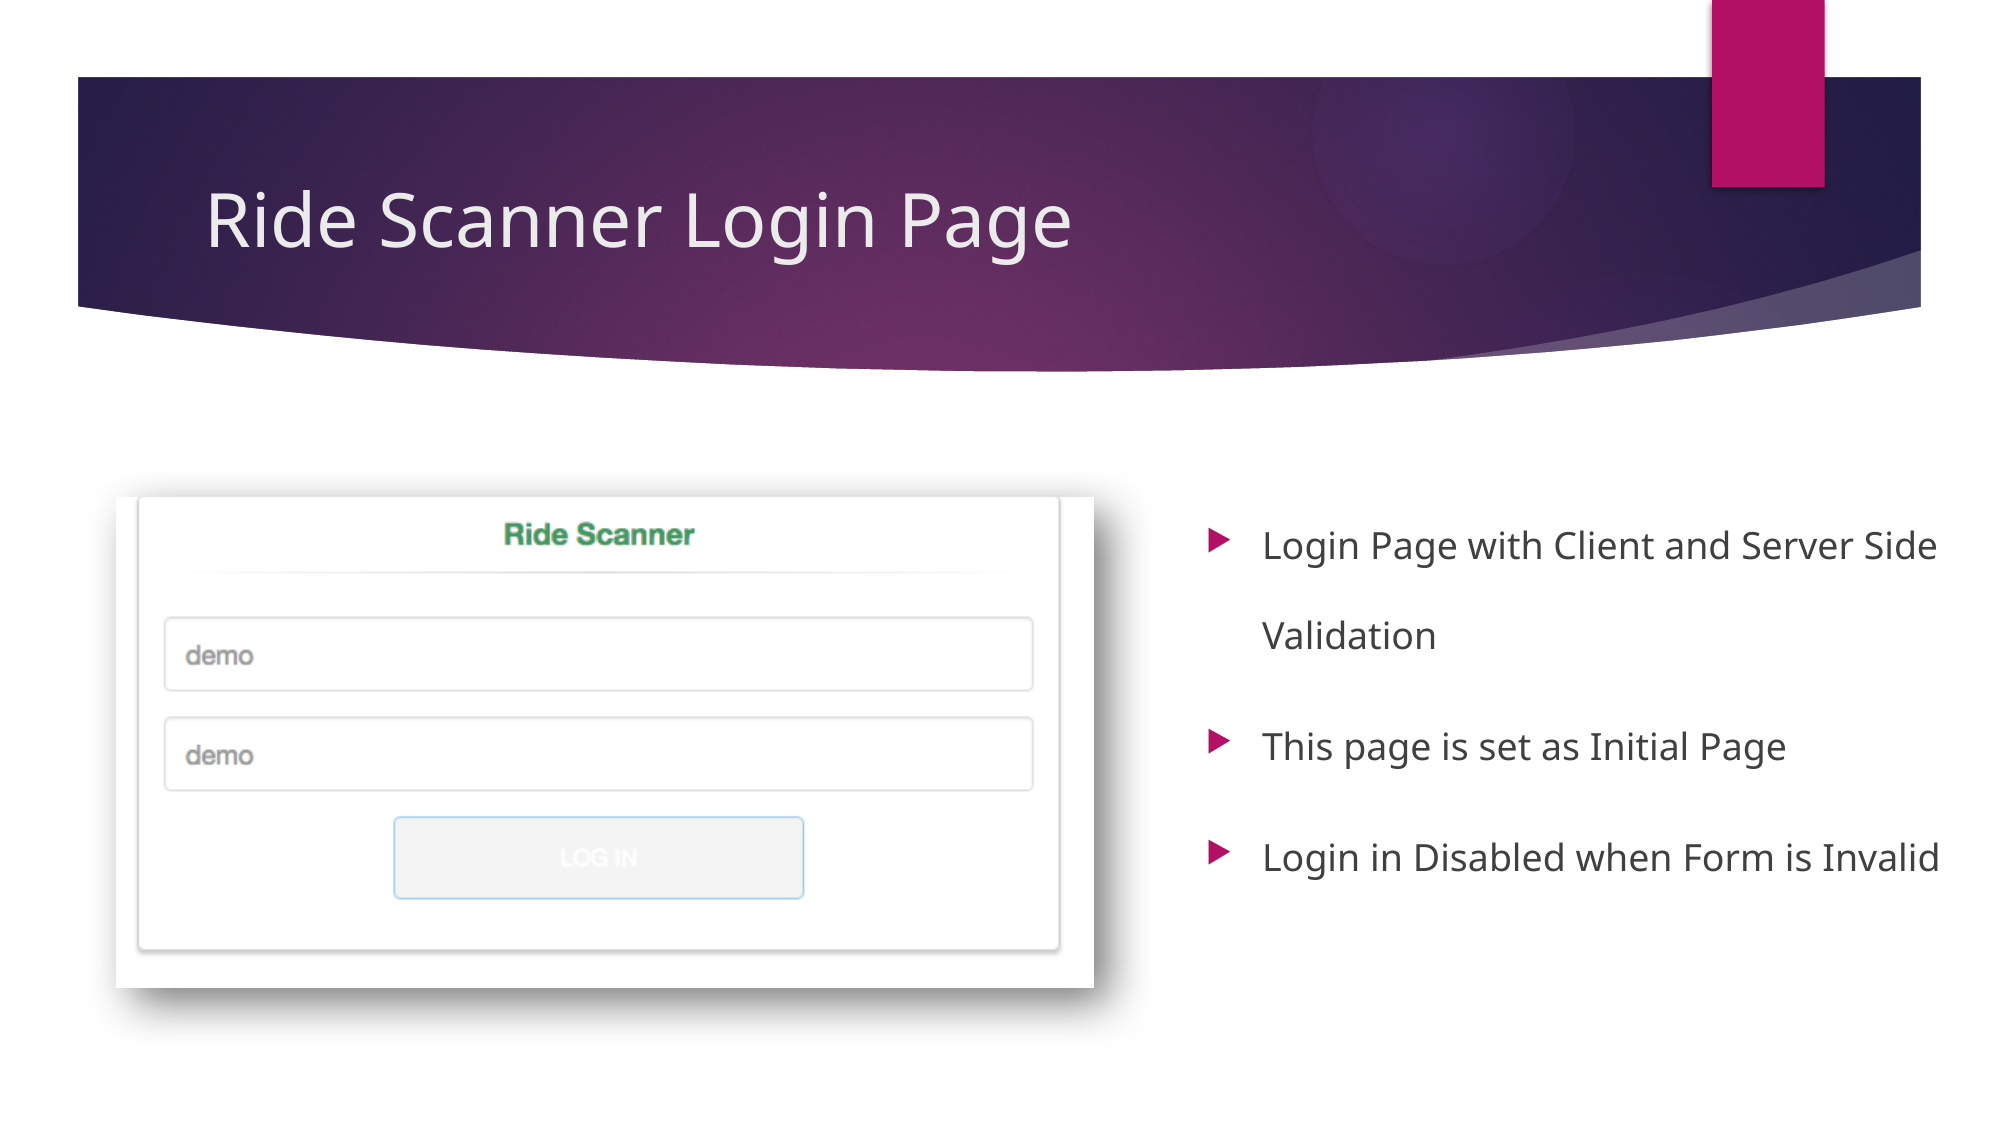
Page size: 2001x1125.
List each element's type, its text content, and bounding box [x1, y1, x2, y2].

list Login Page with Client and Server Side Validation This page is set as Initial Page Login in Disabled when Form is Invalid [1190, 469, 1985, 1030]
title Ride Scanner Login Page [189, 159, 1627, 276]
picture [116, 497, 1095, 989]
